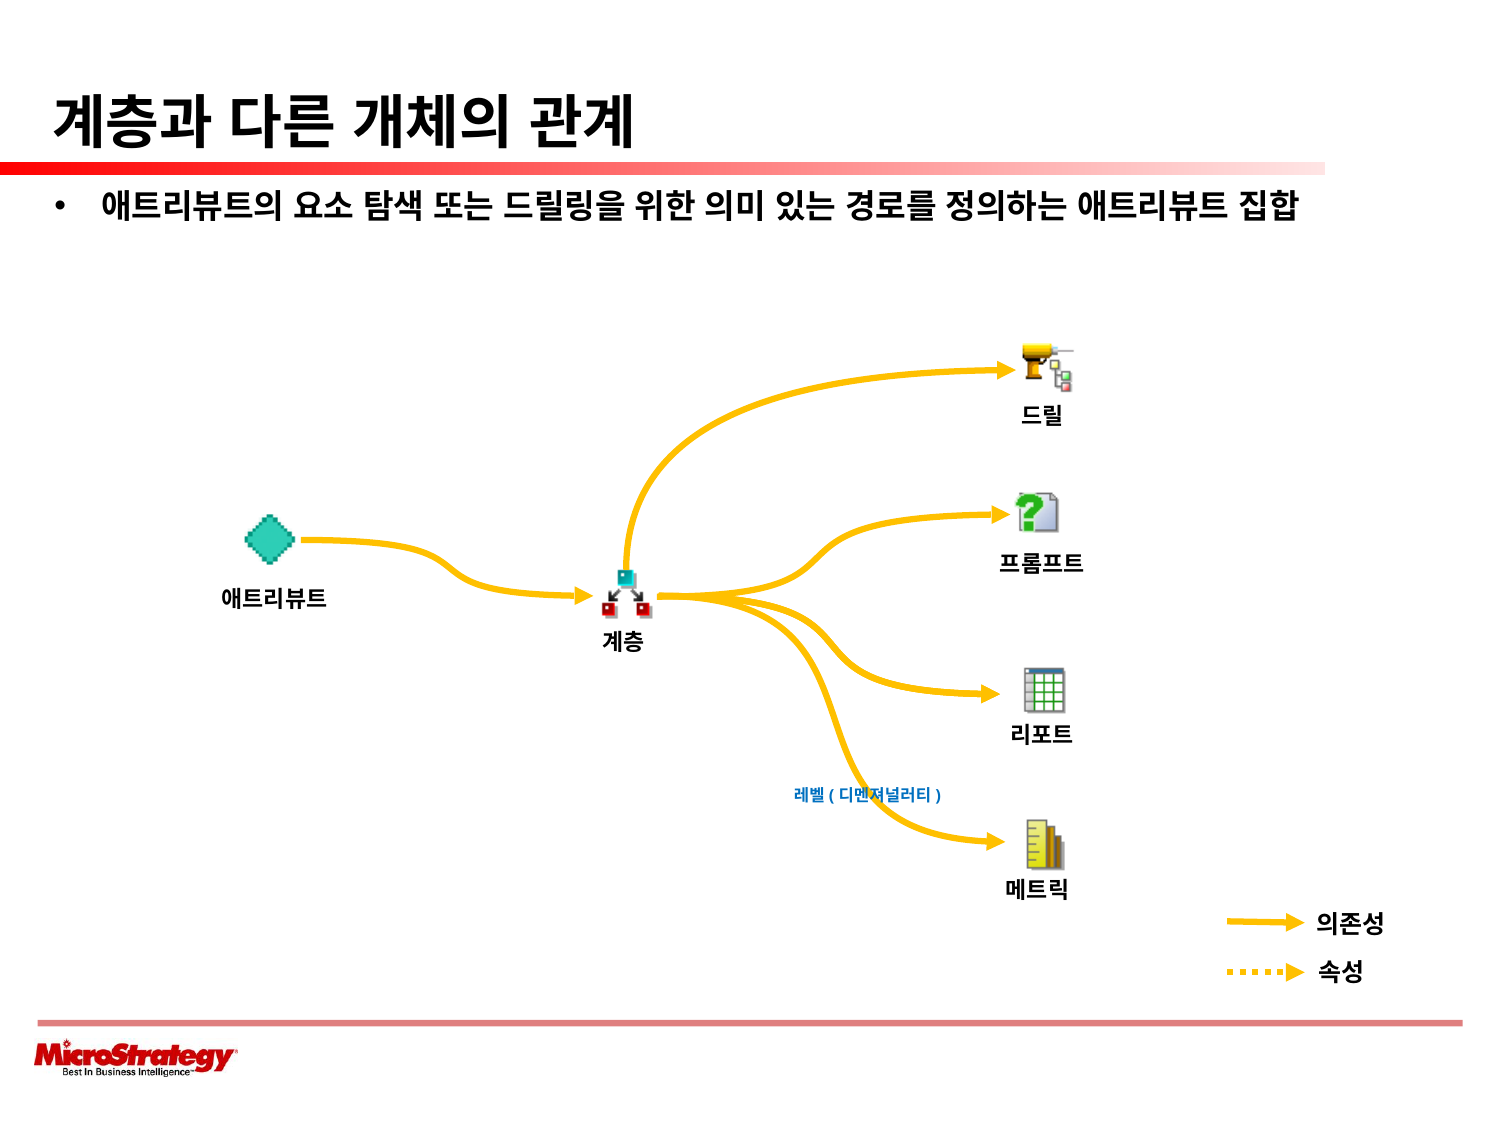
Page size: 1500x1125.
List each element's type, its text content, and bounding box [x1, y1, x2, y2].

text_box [194, 513, 355, 621]
text_box 의존성 [1302, 900, 1401, 946]
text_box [658, 694, 1006, 843]
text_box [720, 274, 922, 665]
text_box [952, 804, 1123, 912]
text_box 계층과 다른 개체의 관계 [37, 37, 1463, 163]
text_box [962, 485, 1123, 586]
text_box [1010, 664, 1123, 757]
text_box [543, 569, 651, 663]
text_box 속성 [1303, 949, 1380, 995]
text_box 애트리뷰트의 요소 탐색 또는 드릴링을 위한 의미 있는 경로를 정의하는 애트리뷰트 집합 [39, 177, 1465, 303]
picture [34, 1038, 238, 1077]
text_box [656, 514, 715, 597]
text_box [962, 343, 1123, 438]
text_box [658, 605, 1001, 695]
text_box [300, 539, 594, 597]
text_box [926, 514, 1011, 597]
